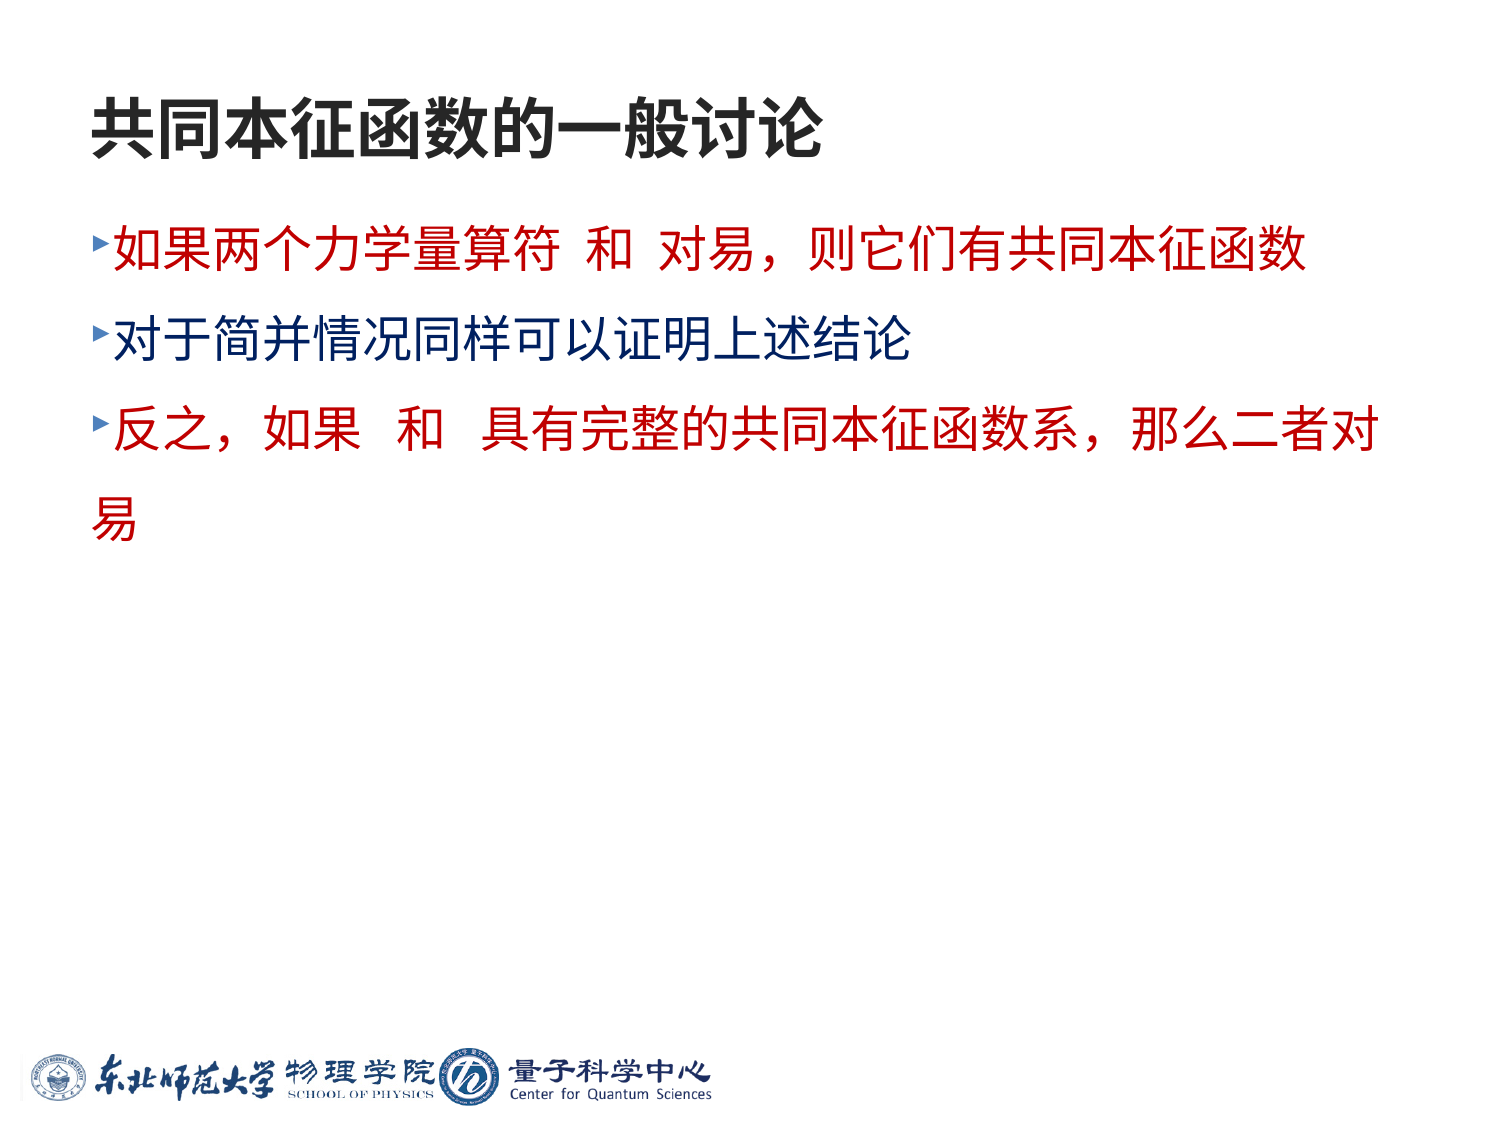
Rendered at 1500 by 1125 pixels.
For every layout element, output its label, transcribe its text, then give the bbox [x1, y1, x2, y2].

title 共同本征函数的一般讨论 [75, 45, 1425, 209]
picture [20, 1046, 719, 1108]
